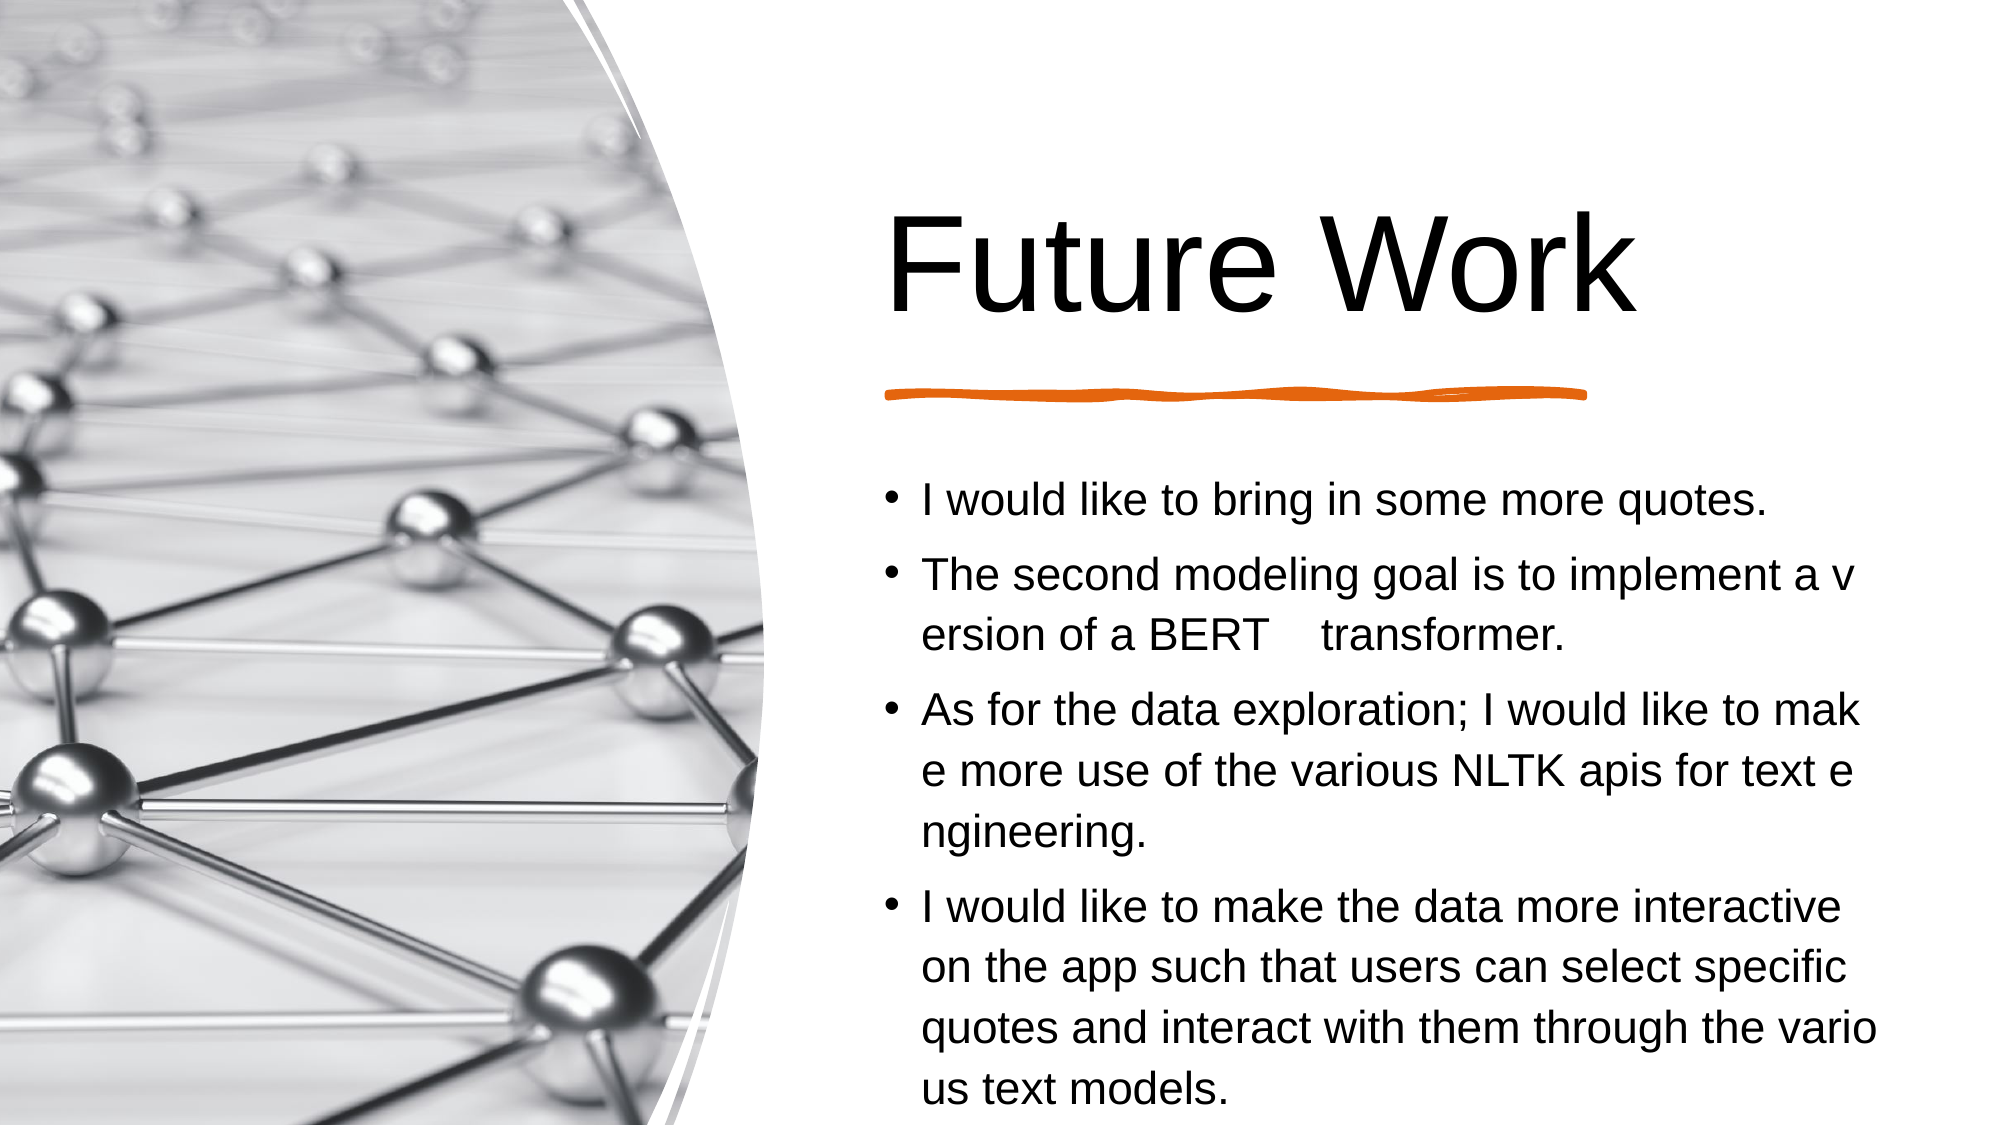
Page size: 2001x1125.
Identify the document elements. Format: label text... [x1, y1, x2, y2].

text_box [764, 0, 2000, 1125]
list I would like to bring in some more quotes. The second modeling goal is to implement a version of a BERT transformer. As for the data exploration; I would like to make more use of the various NLTK apis for text engineering. I would like to make the data more interactive on the app such that users can select specific quotes and interact with them through the various text models. [869, 456, 1895, 1125]
text_box [886, 388, 1586, 401]
title Future Work [869, 53, 1895, 347]
picture [0, 0, 764, 1125]
